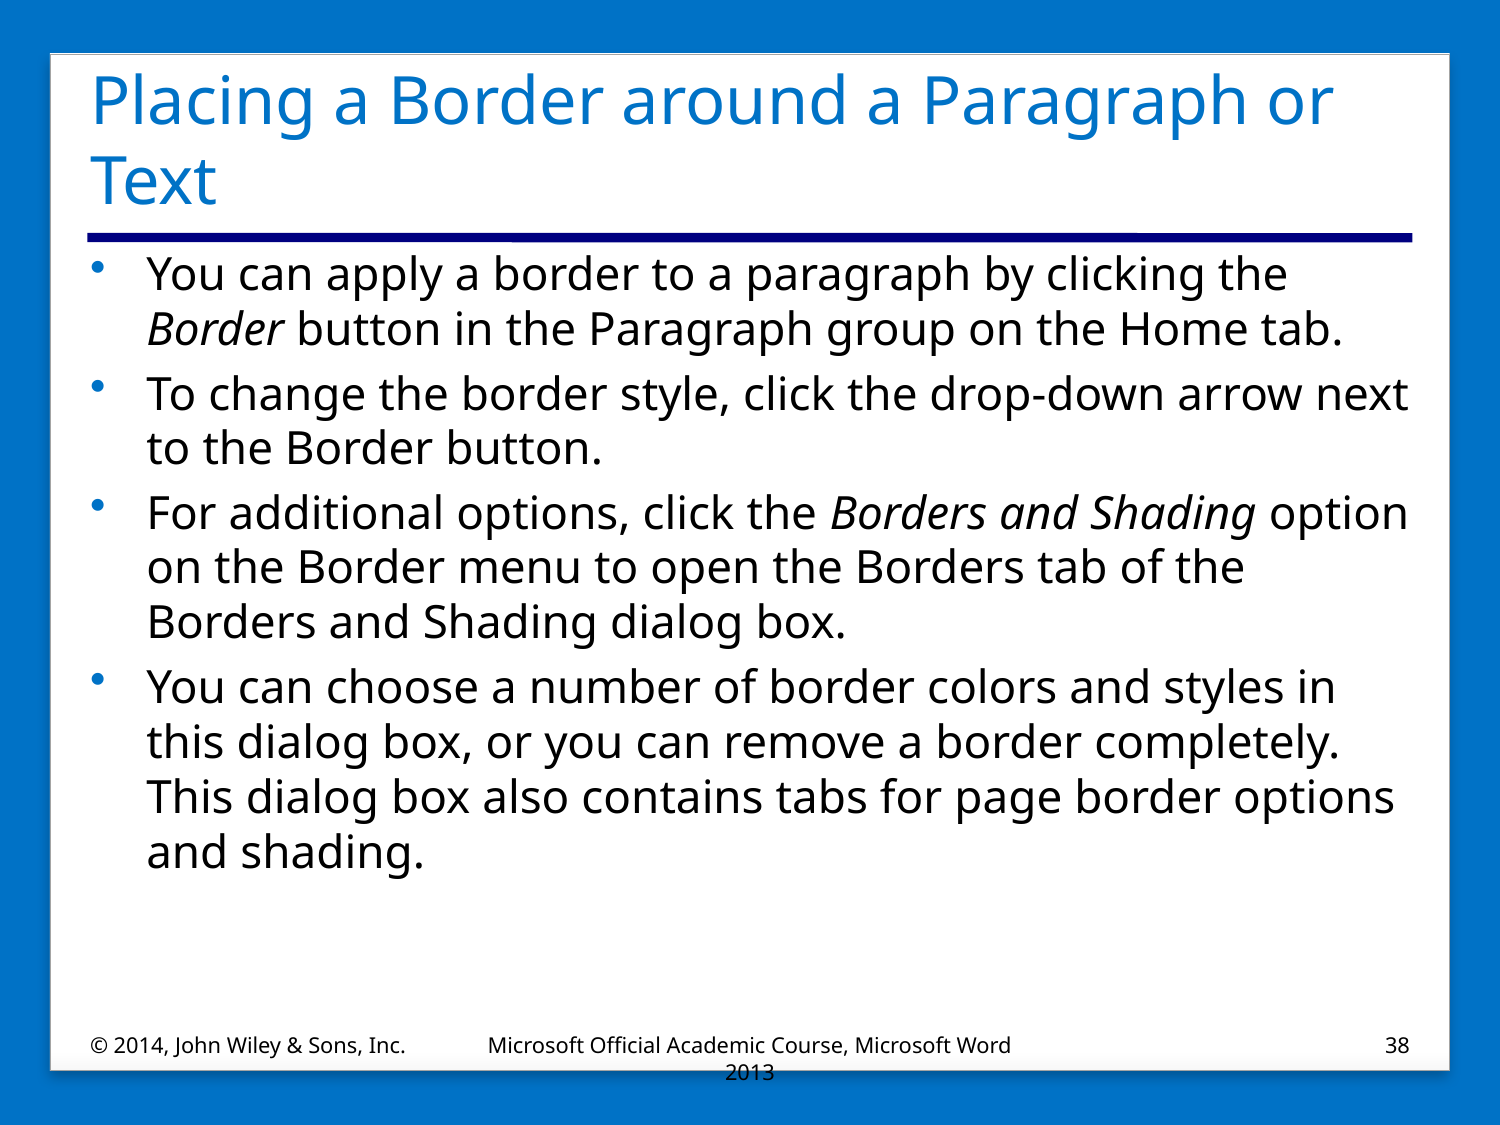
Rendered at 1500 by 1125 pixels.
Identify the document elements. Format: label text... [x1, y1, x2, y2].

slide_number © 2014, John Wiley & Sons, Inc. [74, 1024, 426, 1103]
title Placing a Border around a Paragraph or Text [74, 74, 1426, 226]
slide_number 38 [1074, 1024, 1426, 1103]
footer Microsoft Official Academic Course, Microsoft Word 2013 [449, 1024, 1051, 1103]
list You can apply a border to a paragraph by clicking the Border button in the Paragraph group on the Home tab. To change the border style, click the drop-down arrow next to the Border button. For additional options, click the Borders and Shading option on the Border menu to open the Borders tab of the Borders and Shading dialog box. You can choose a number of border colors and styles in this dialog box, or you can remove a border completely. This dialog box also contains tabs for page border options and shading. [75, 237, 1425, 1063]
